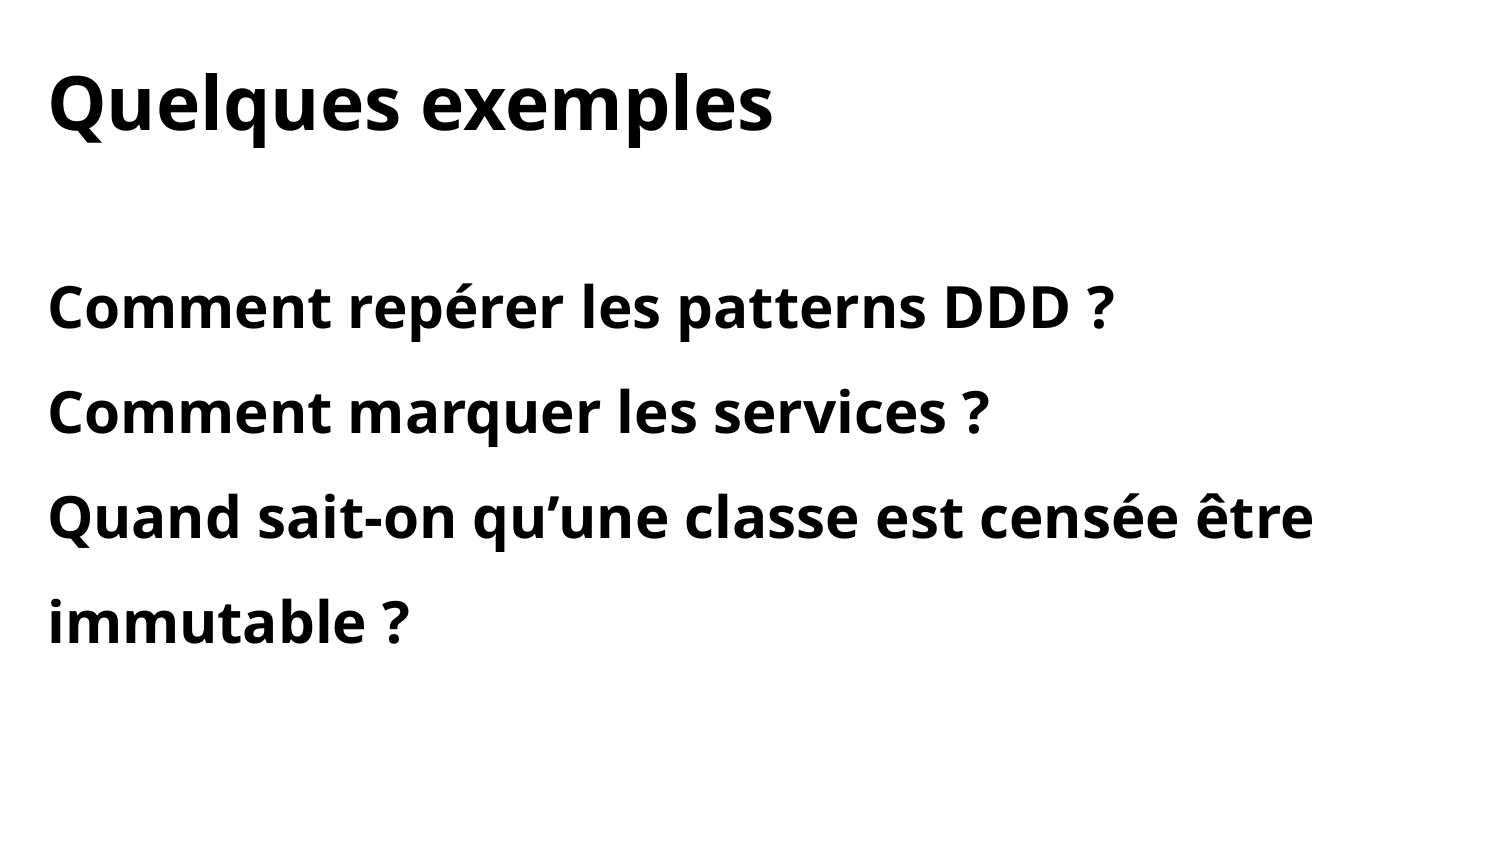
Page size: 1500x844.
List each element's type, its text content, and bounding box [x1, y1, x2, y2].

text_box Quelques exemples Comment repérer les patterns DDD ? Comment marquer les services ? Quand sait-on qu’une classe est censée être immutable ? [47, 55, 1459, 824]
